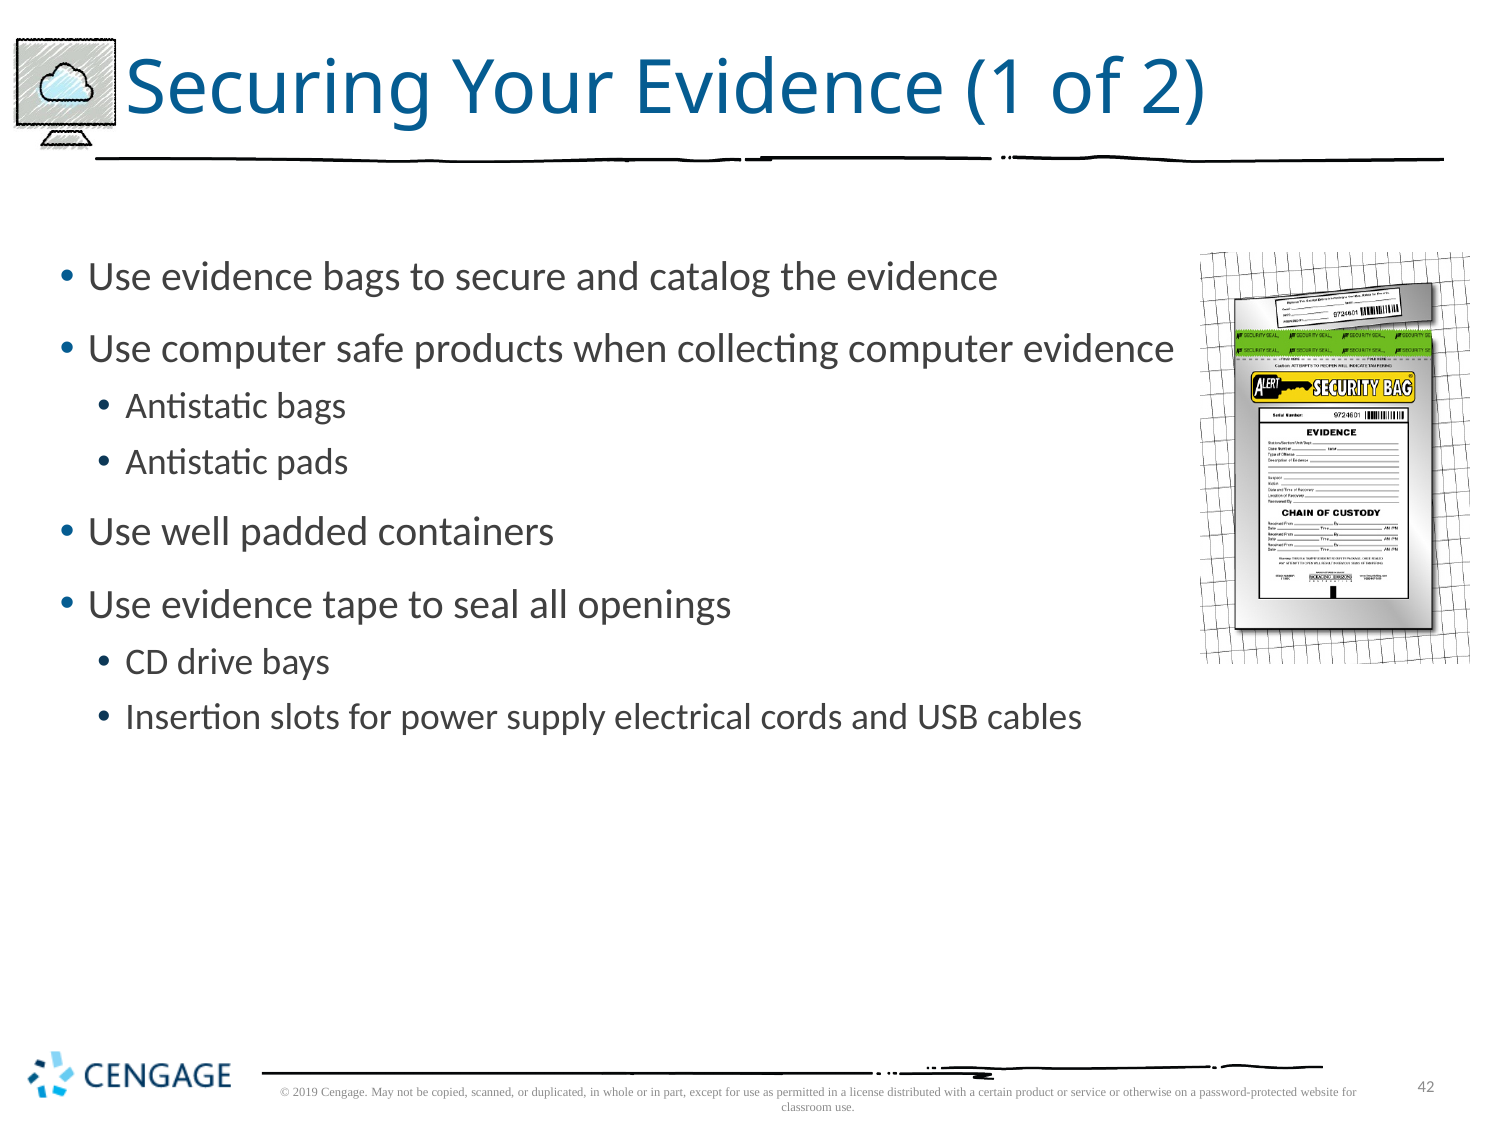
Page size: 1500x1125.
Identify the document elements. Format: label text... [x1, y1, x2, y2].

picture [261, 1064, 1323, 1079]
picture [95, 155, 1444, 163]
footer © 2019 Cengage. May not be copied, scanned, or duplicated, in whole or in part, except for use as permitted in a license distributed with a certain product or service or otherwise on a password-protected website for classroom use. [261, 1079, 1375, 1120]
picture [1199, 252, 1470, 664]
picture [12, 36, 117, 151]
title Securing Your Evidence (1 of 2) [125, 52, 1442, 130]
picture [7, 1037, 244, 1111]
list Use evidence bags to secure and catalog the evidence Use computer safe products when collecting computer evidence Antistatic bags Antistatic pads Use well padded containers Use evidence tape to seal all openings CD drive bays Insertion slots for power supply electrical cords and USB cables [59, 252, 1441, 838]
